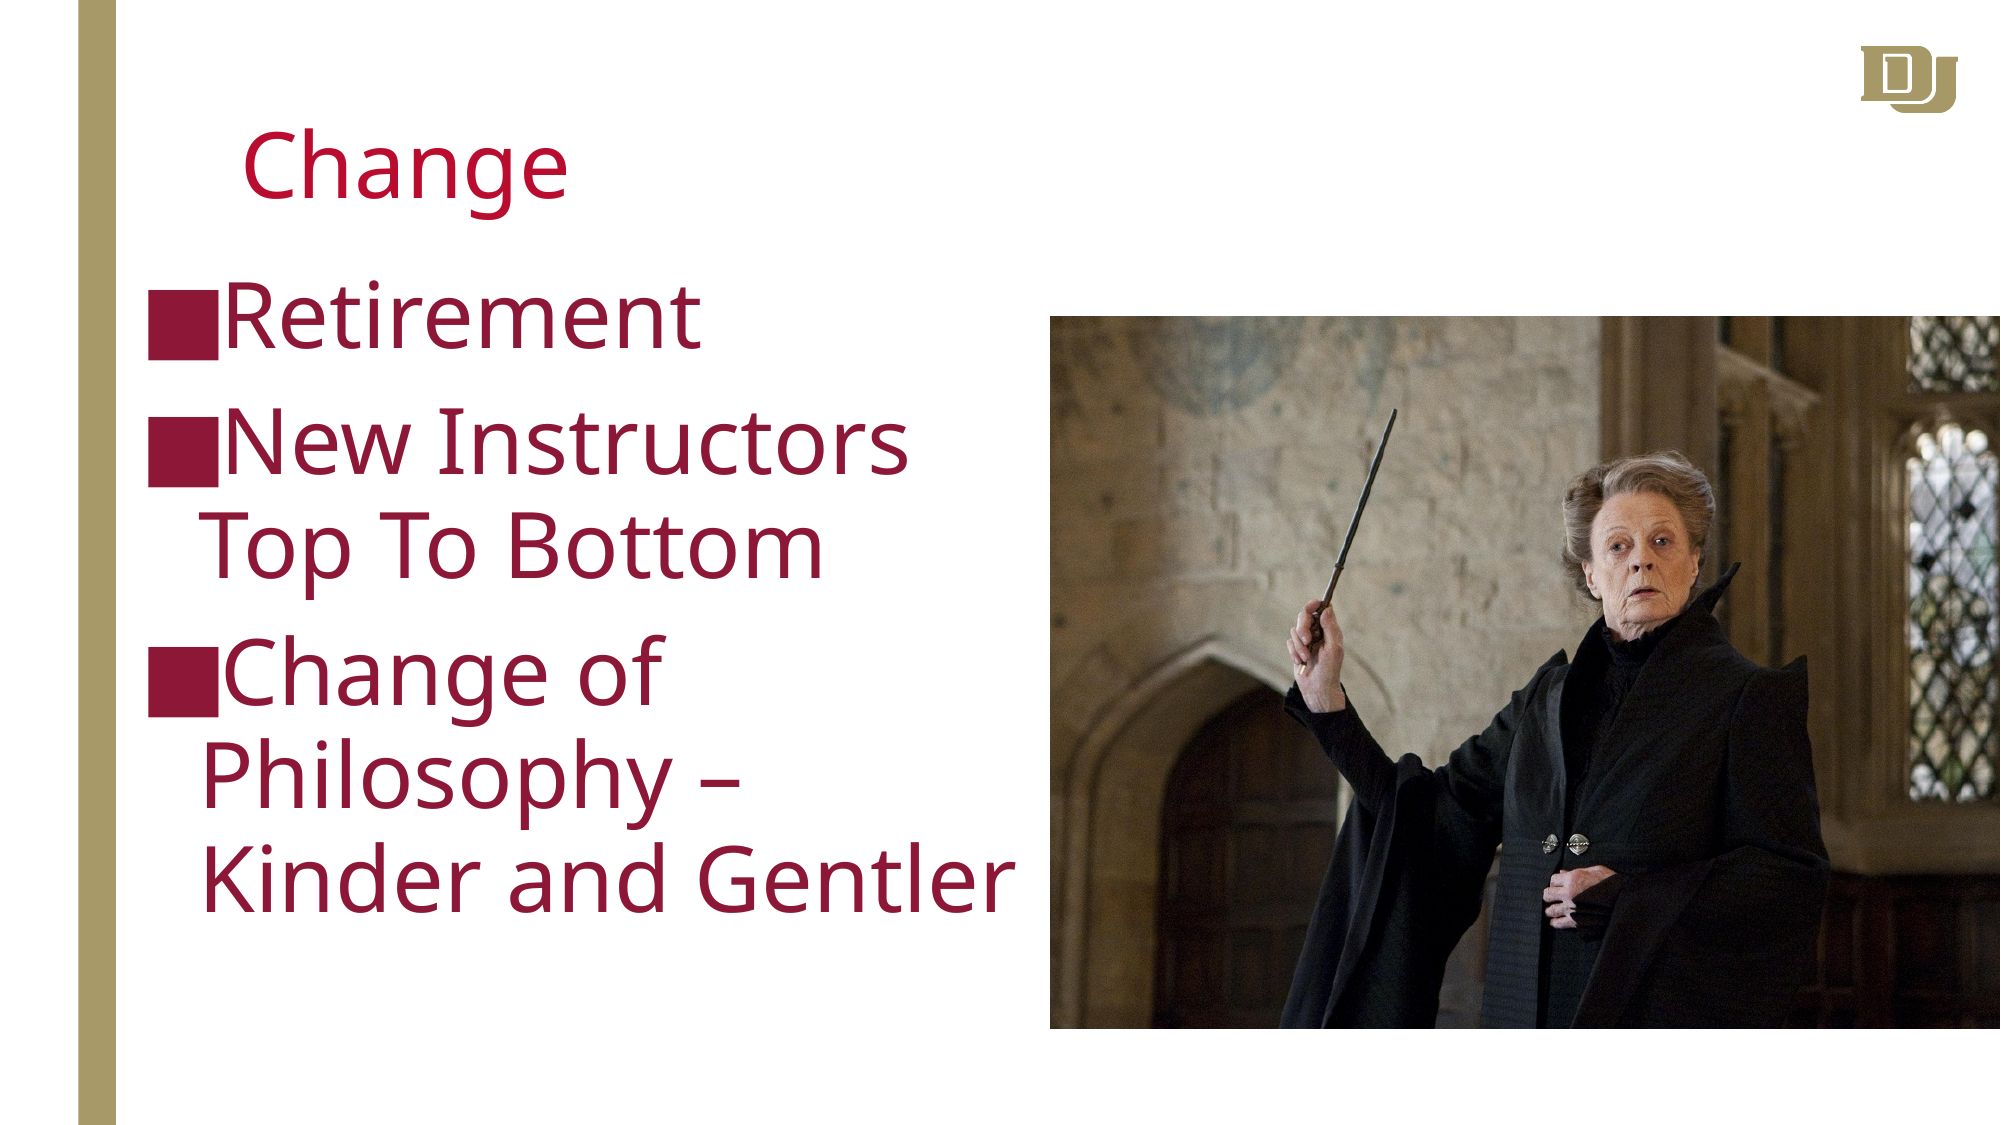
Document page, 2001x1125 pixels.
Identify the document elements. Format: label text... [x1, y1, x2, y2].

picture [1861, 46, 1958, 113]
picture [1050, 316, 2000, 1029]
title Change [225, 112, 1924, 247]
list Retirement New Instructors Top To Bottom Change of Philosophy – Kinder and Gentler [125, 257, 1036, 1049]
